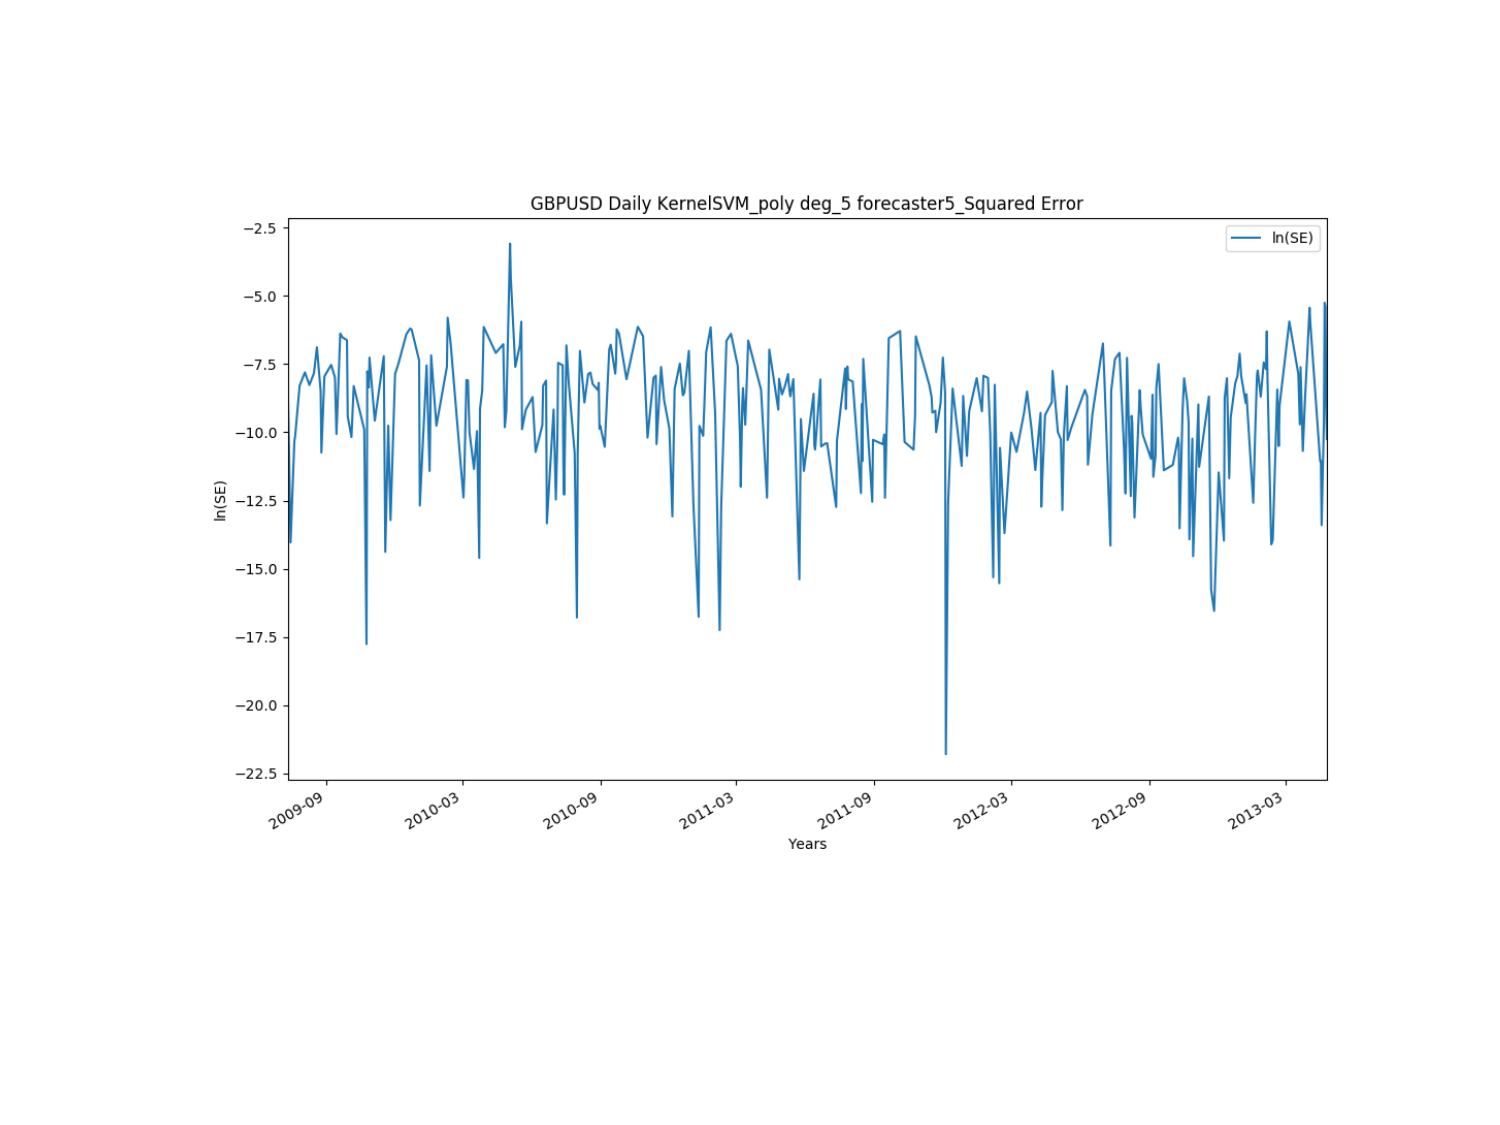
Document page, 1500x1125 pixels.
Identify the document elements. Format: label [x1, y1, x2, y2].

picture [119, 119, 1461, 946]
